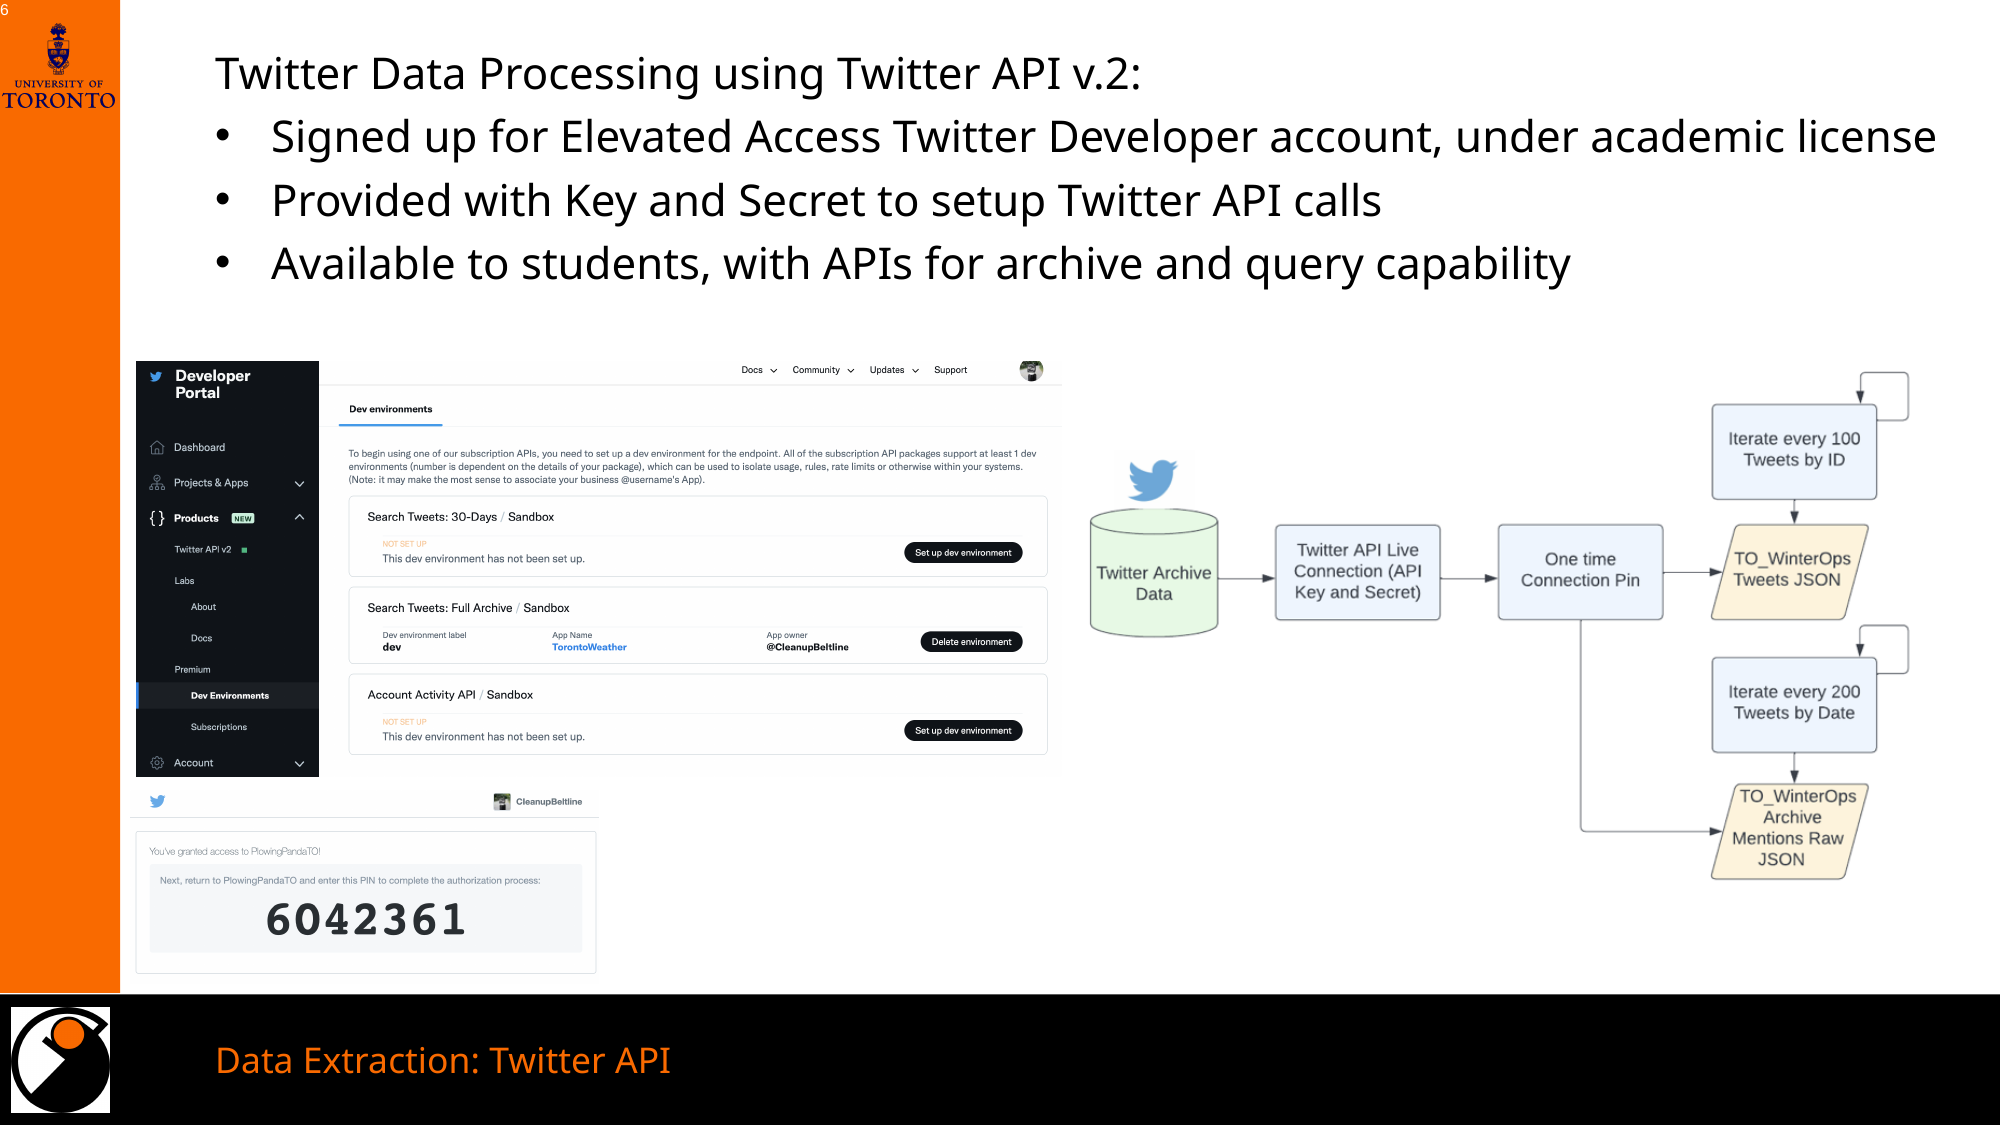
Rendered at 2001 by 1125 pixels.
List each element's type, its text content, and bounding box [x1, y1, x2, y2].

picture [11, 1007, 110, 1113]
picture [130, 790, 599, 984]
list Twitter Data Processing using Twitter API v.2: Signed up for Elevated Access Twitter Developer account, under academic license Provided with Key and Secret to setup Twitter API calls Available to students, with APIs for archive and query capability [200, 37, 1980, 976]
picture [136, 341, 1956, 921]
list Data Extraction: Twitter API [200, 994, 1980, 1125]
picture [2, 23, 115, 108]
